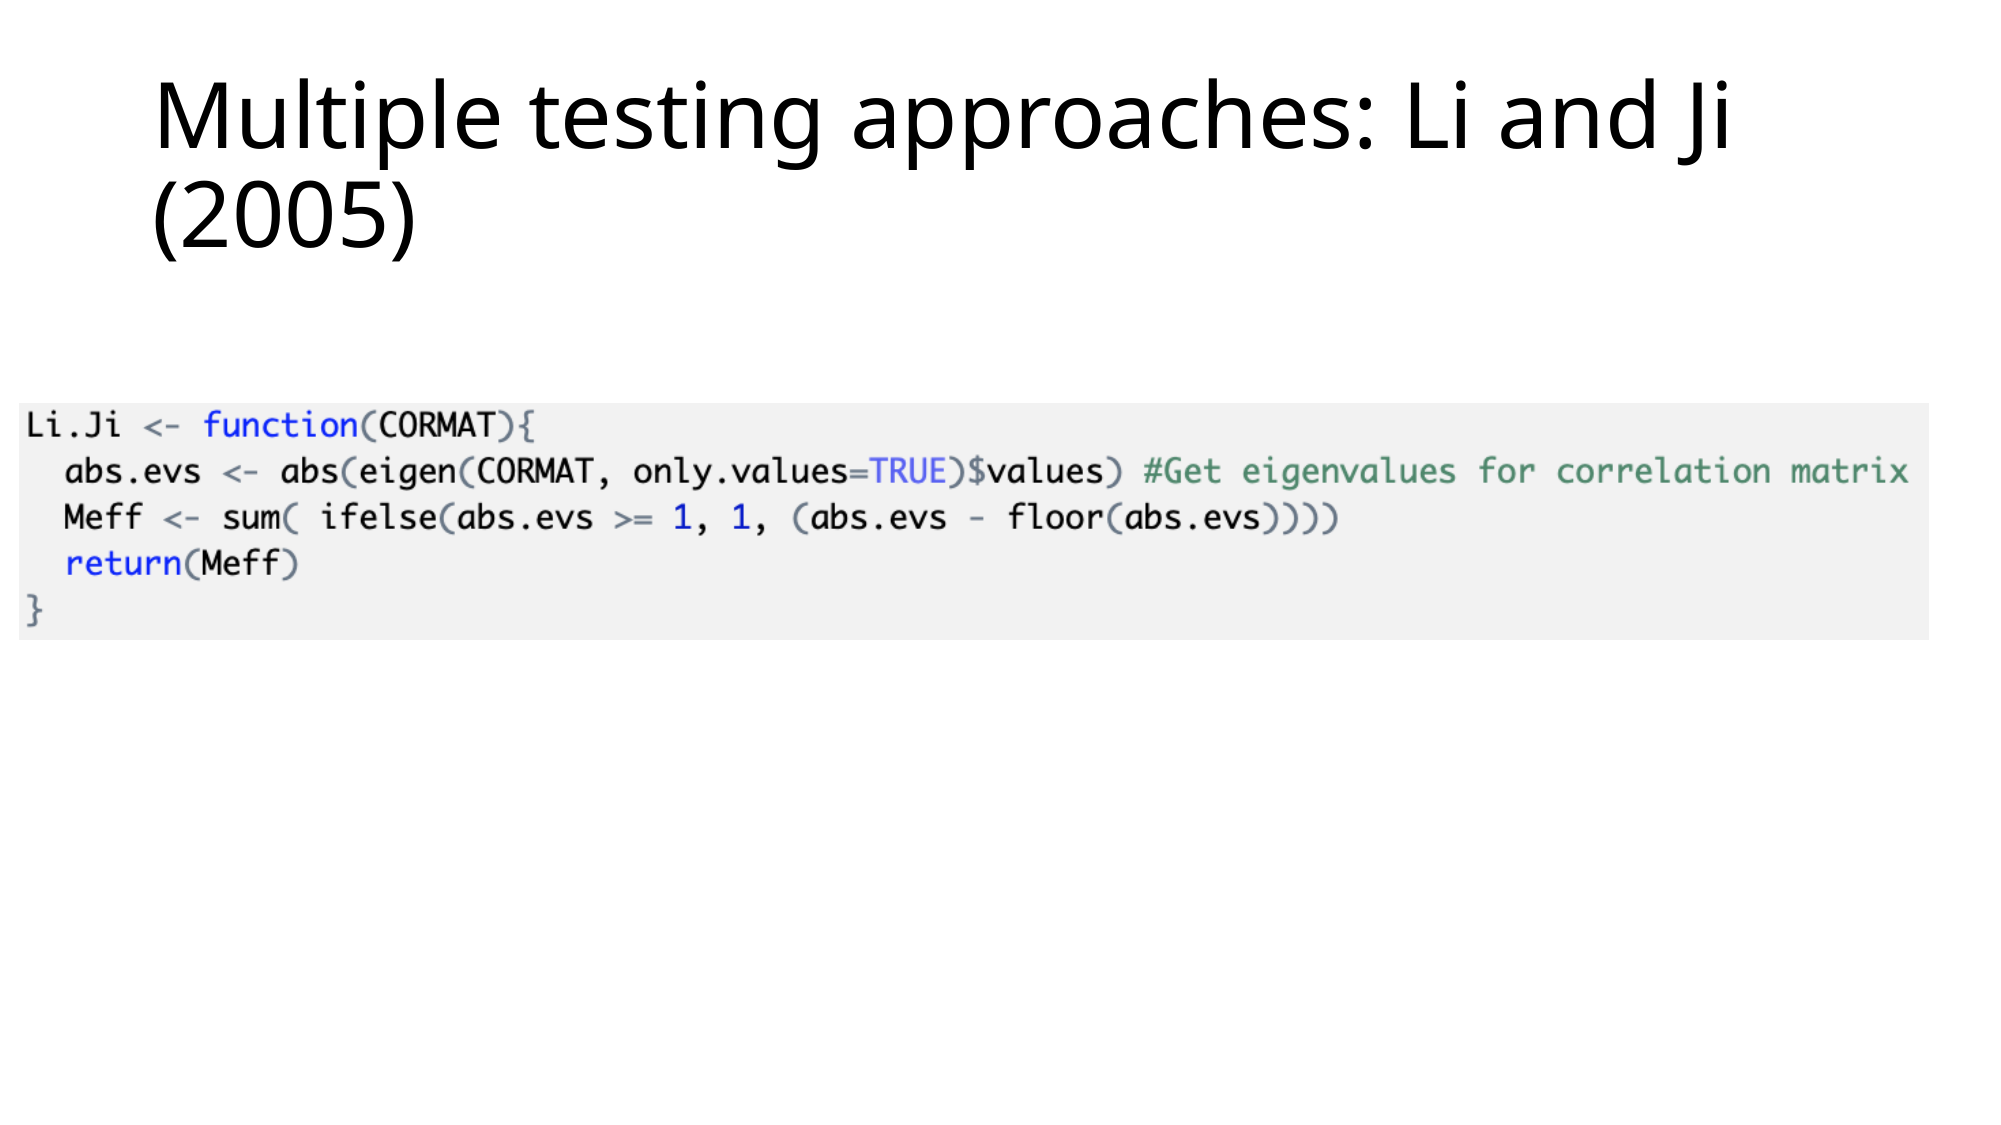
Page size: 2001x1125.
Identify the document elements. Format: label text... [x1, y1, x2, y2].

title Multiple testing approaches: Li and Ji (2005) [137, 59, 1863, 278]
picture [18, 403, 1929, 641]
